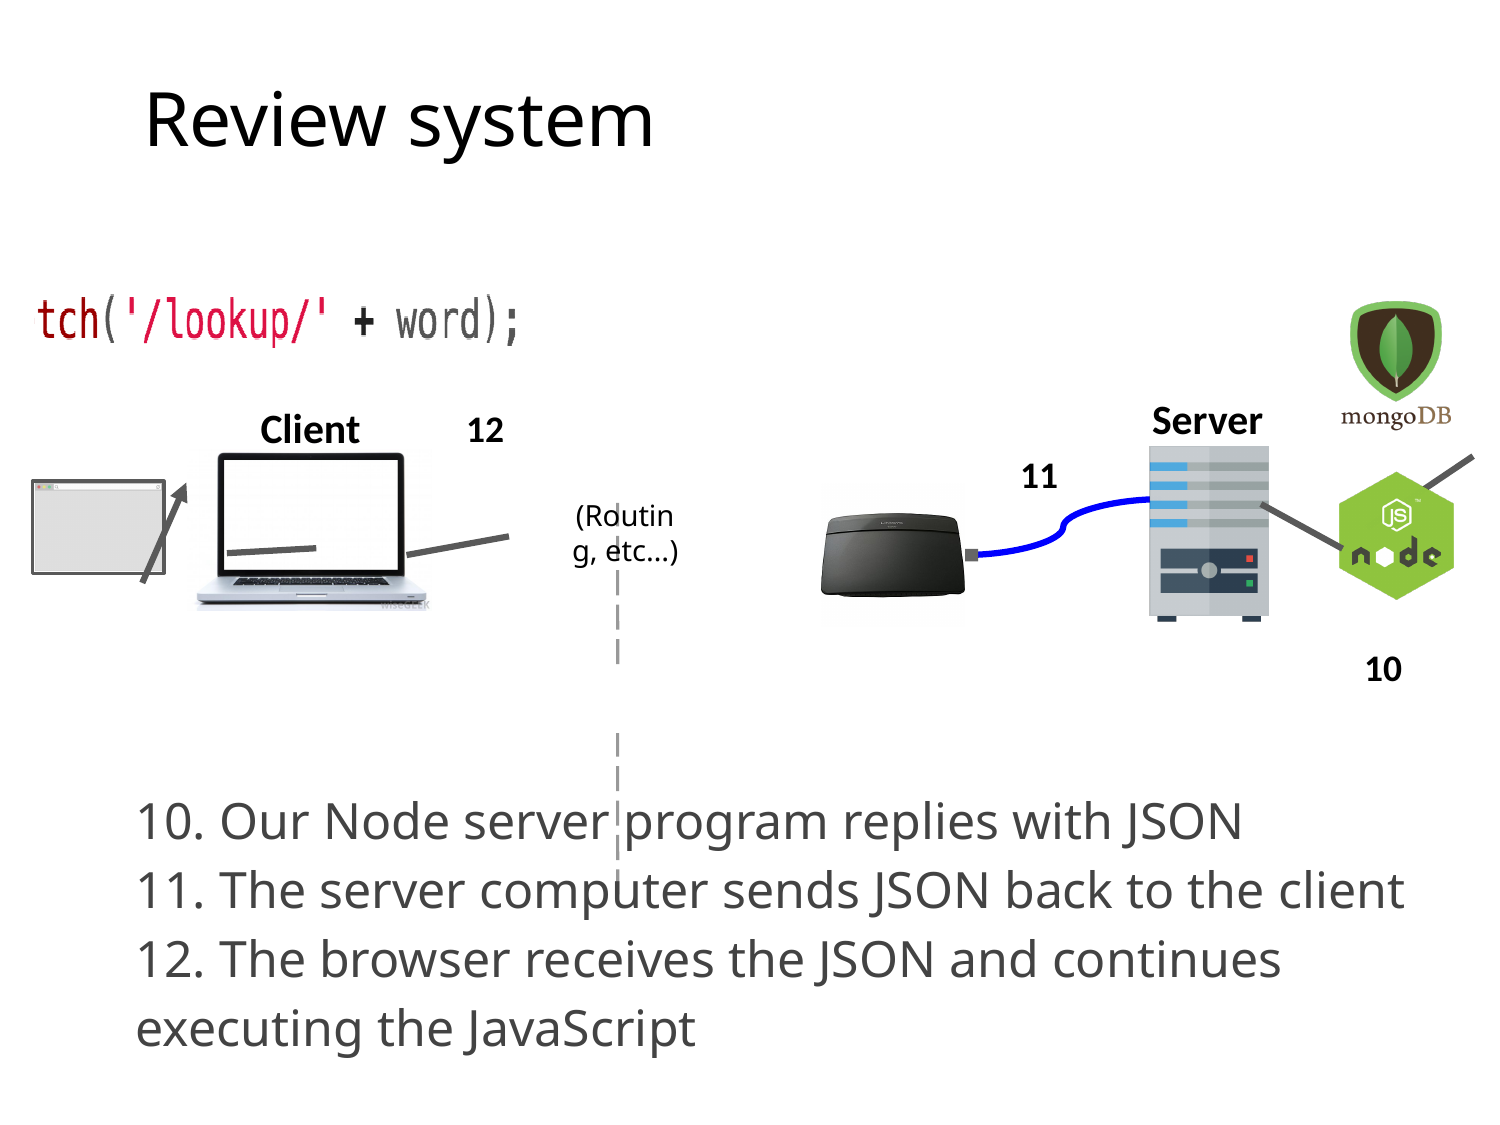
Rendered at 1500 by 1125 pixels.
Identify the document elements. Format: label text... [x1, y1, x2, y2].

text_box Client [188, 371, 433, 449]
text_box 12 [432, 377, 539, 478]
picture [1329, 470, 1462, 603]
text_box [166, 486, 181, 530]
picture [1324, 282, 1468, 451]
text_box 10. Our Node server program replies with JSON 11. The server computer sends JSON back to the client 12. The browser receives the JSON and continues executing the JavaScript [121, 765, 1442, 1067]
picture [1113, 442, 1302, 631]
text_box (Routing, etc…) [509, 456, 727, 617]
picture [186, 449, 433, 611]
picture [821, 483, 965, 627]
text_box 11 [986, 423, 1093, 525]
picture [33, 290, 526, 348]
text_box 10 [1330, 616, 1437, 717]
text_box Server [1085, 361, 1330, 474]
picture [33, 482, 163, 572]
text_box Review system [128, 56, 1372, 183]
